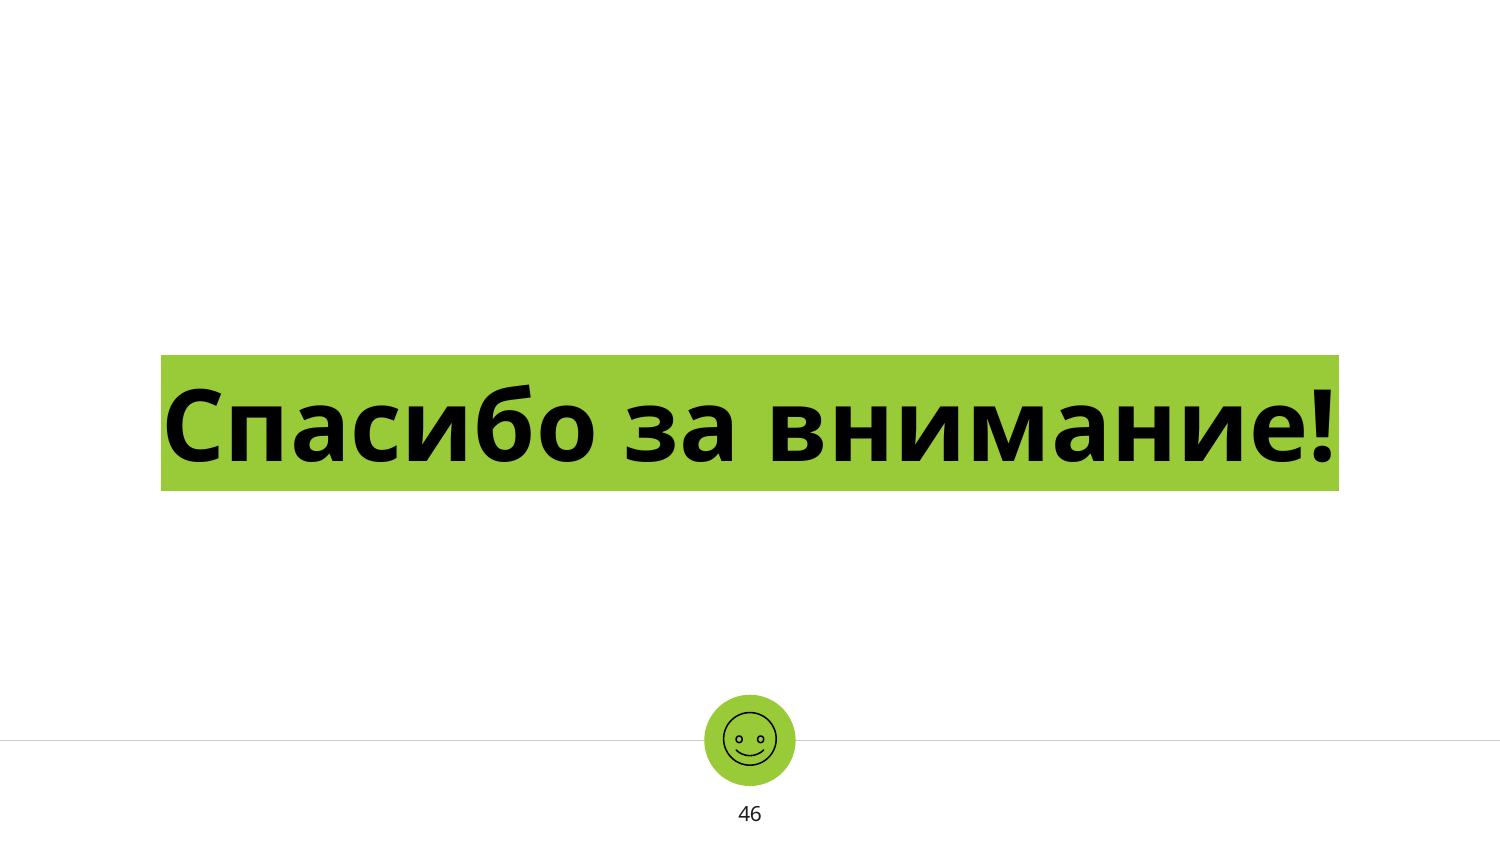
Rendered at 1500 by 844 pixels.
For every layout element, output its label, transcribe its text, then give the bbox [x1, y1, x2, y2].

title Спасибо за внимание! [112, 326, 1388, 517]
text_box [723, 712, 777, 766]
slide_number 46 [705, 786, 795, 844]
